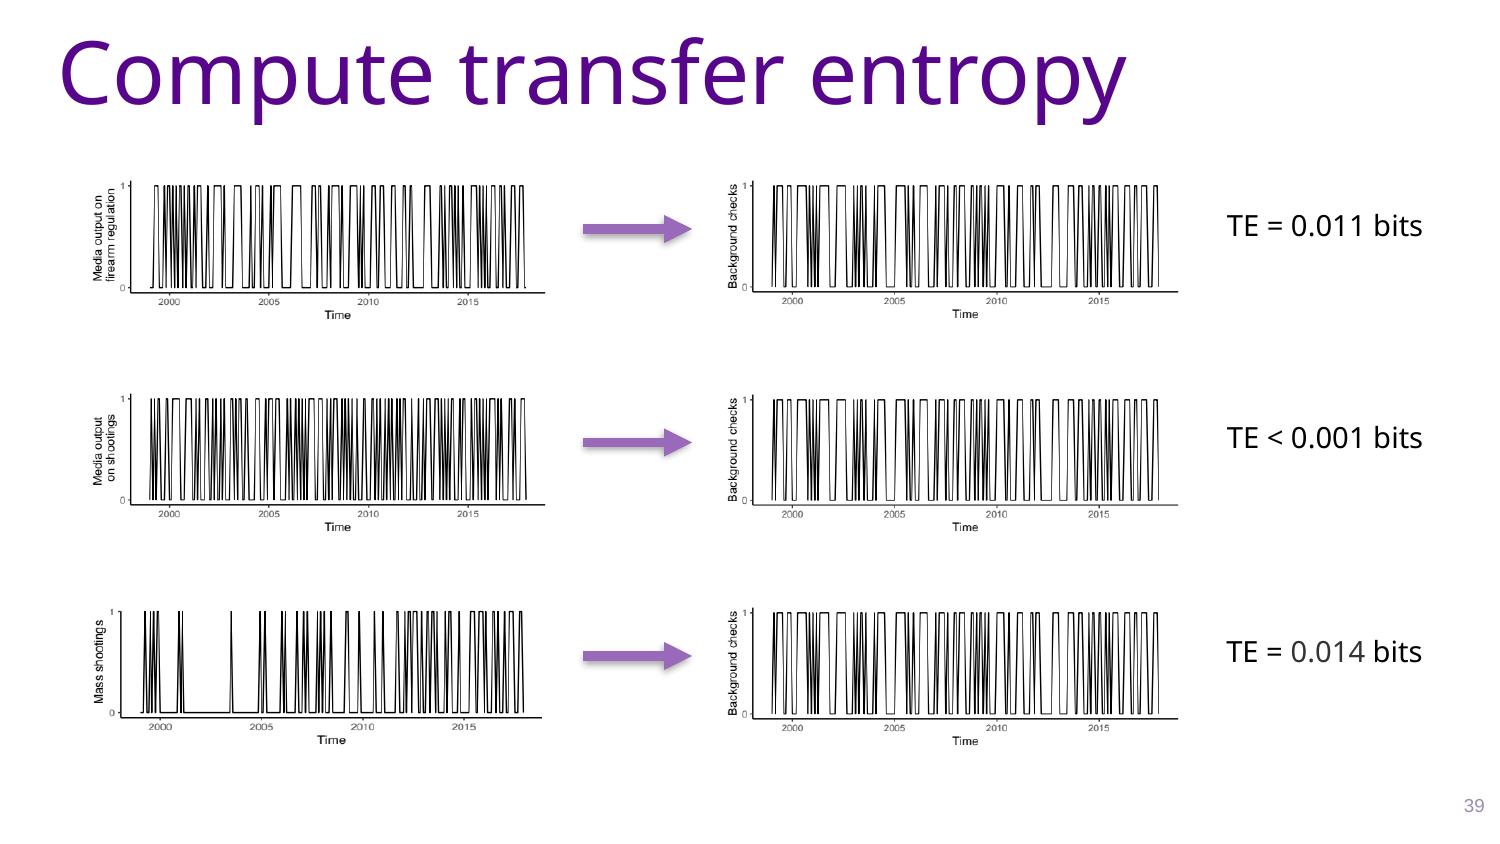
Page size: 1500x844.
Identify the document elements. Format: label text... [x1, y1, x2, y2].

text_box TE = 0.011 bits [1212, 199, 1475, 250]
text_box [86, 388, 1182, 538]
text_box TE = 0.014 bits [1211, 625, 1500, 676]
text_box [86, 600, 1182, 752]
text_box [86, 175, 1182, 326]
text_box TE < 0.001 bits [1212, 411, 1475, 462]
slide_number 39 [1162, 782, 1500, 828]
title Compute transfer entropy [42, 18, 1458, 113]
